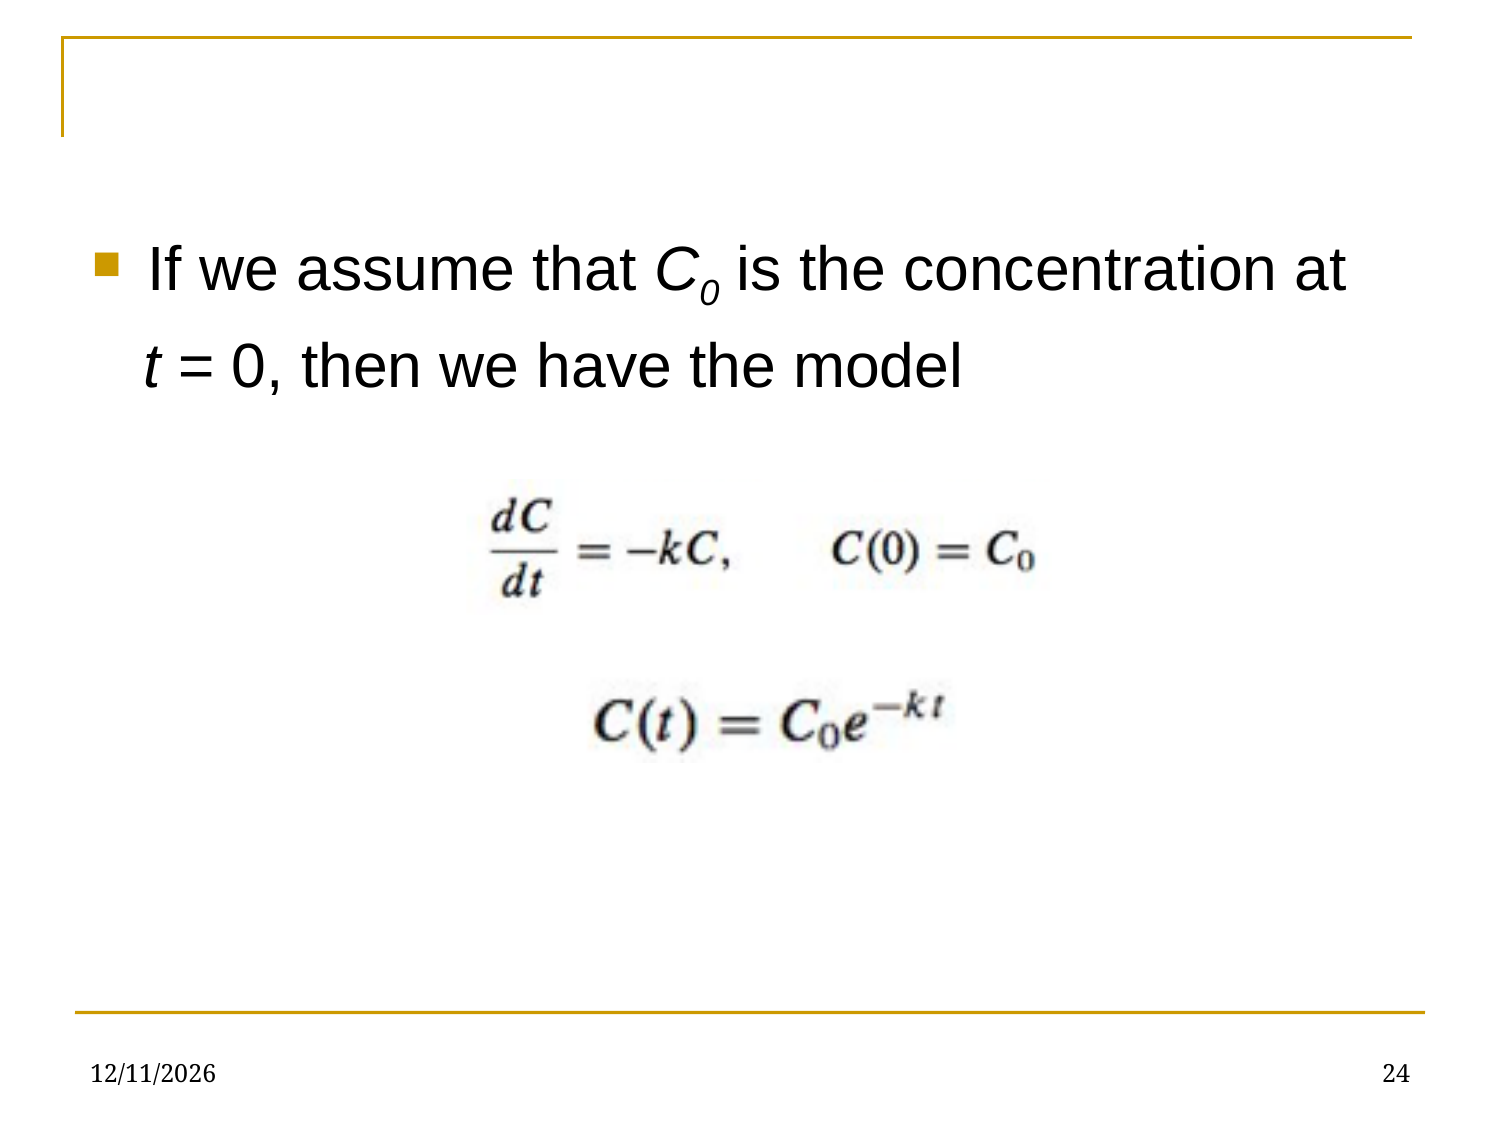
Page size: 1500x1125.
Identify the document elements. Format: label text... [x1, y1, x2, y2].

list If we assume that C0 is the concentration at t = 0, then we have the model [76, 219, 1427, 964]
picture [572, 656, 963, 764]
slide_number 24 [1074, 1024, 1425, 1100]
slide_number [75, 1024, 425, 1100]
picture [454, 479, 1052, 615]
